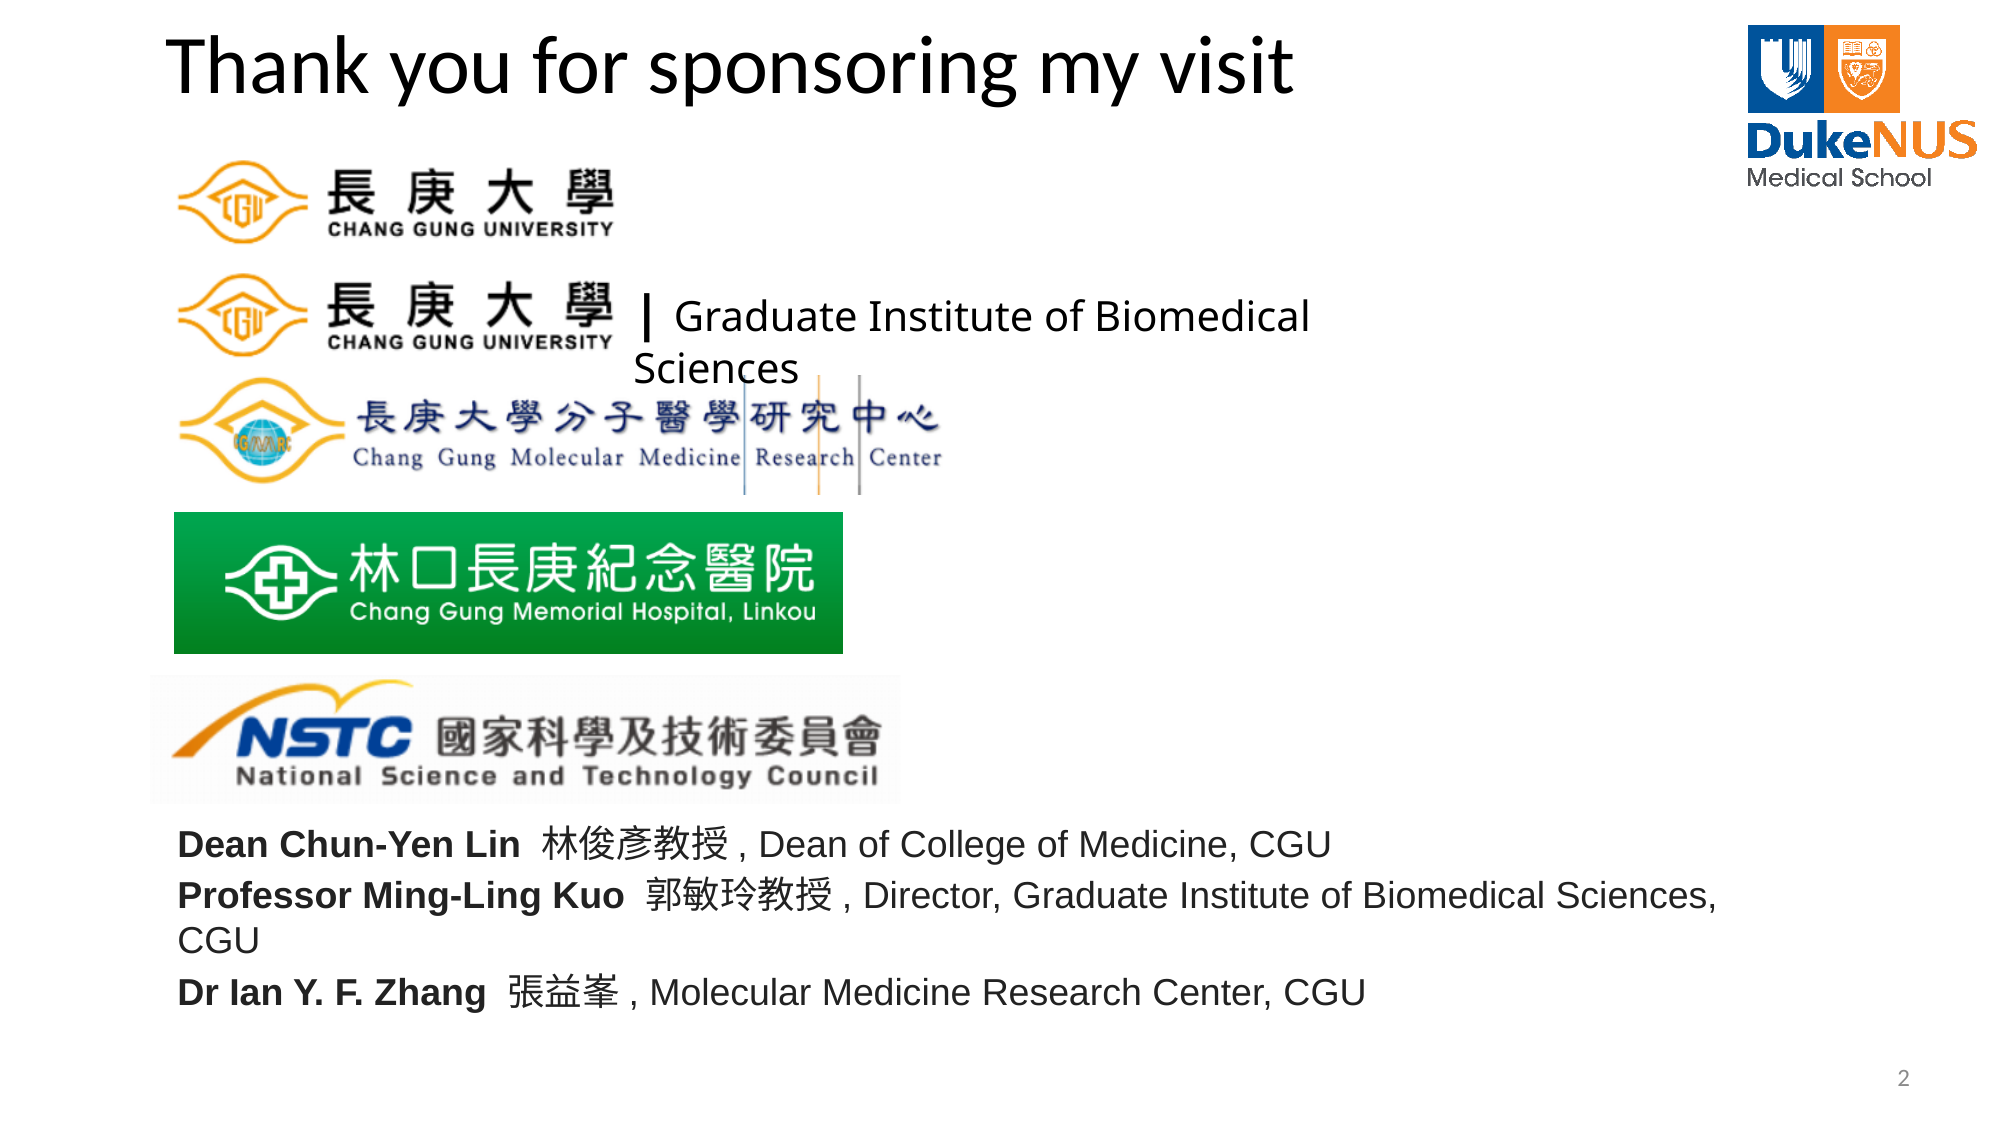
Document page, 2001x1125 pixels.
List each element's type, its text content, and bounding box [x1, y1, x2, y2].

picture [149, 674, 901, 804]
title Thank you for sponsoring my visit [150, 0, 1950, 125]
picture [174, 156, 657, 247]
picture [174, 512, 843, 654]
slide_number 2 [1458, 1046, 1925, 1107]
picture [162, 374, 956, 496]
text_box Dean Chun-Yen Lin 林俊彥教授, Dean of College of Medicine, CGU Professor Ming-Ling Kuo 郭敏玲教授, Director, Graduate Institute of Biomedical Sciences, CGU Dr Ian Y. F. Zhang 張益峯, Molecular Medicine Research Center, CGU [162, 812, 1819, 1020]
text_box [174, 269, 1469, 361]
picture [1737, 12, 1978, 189]
